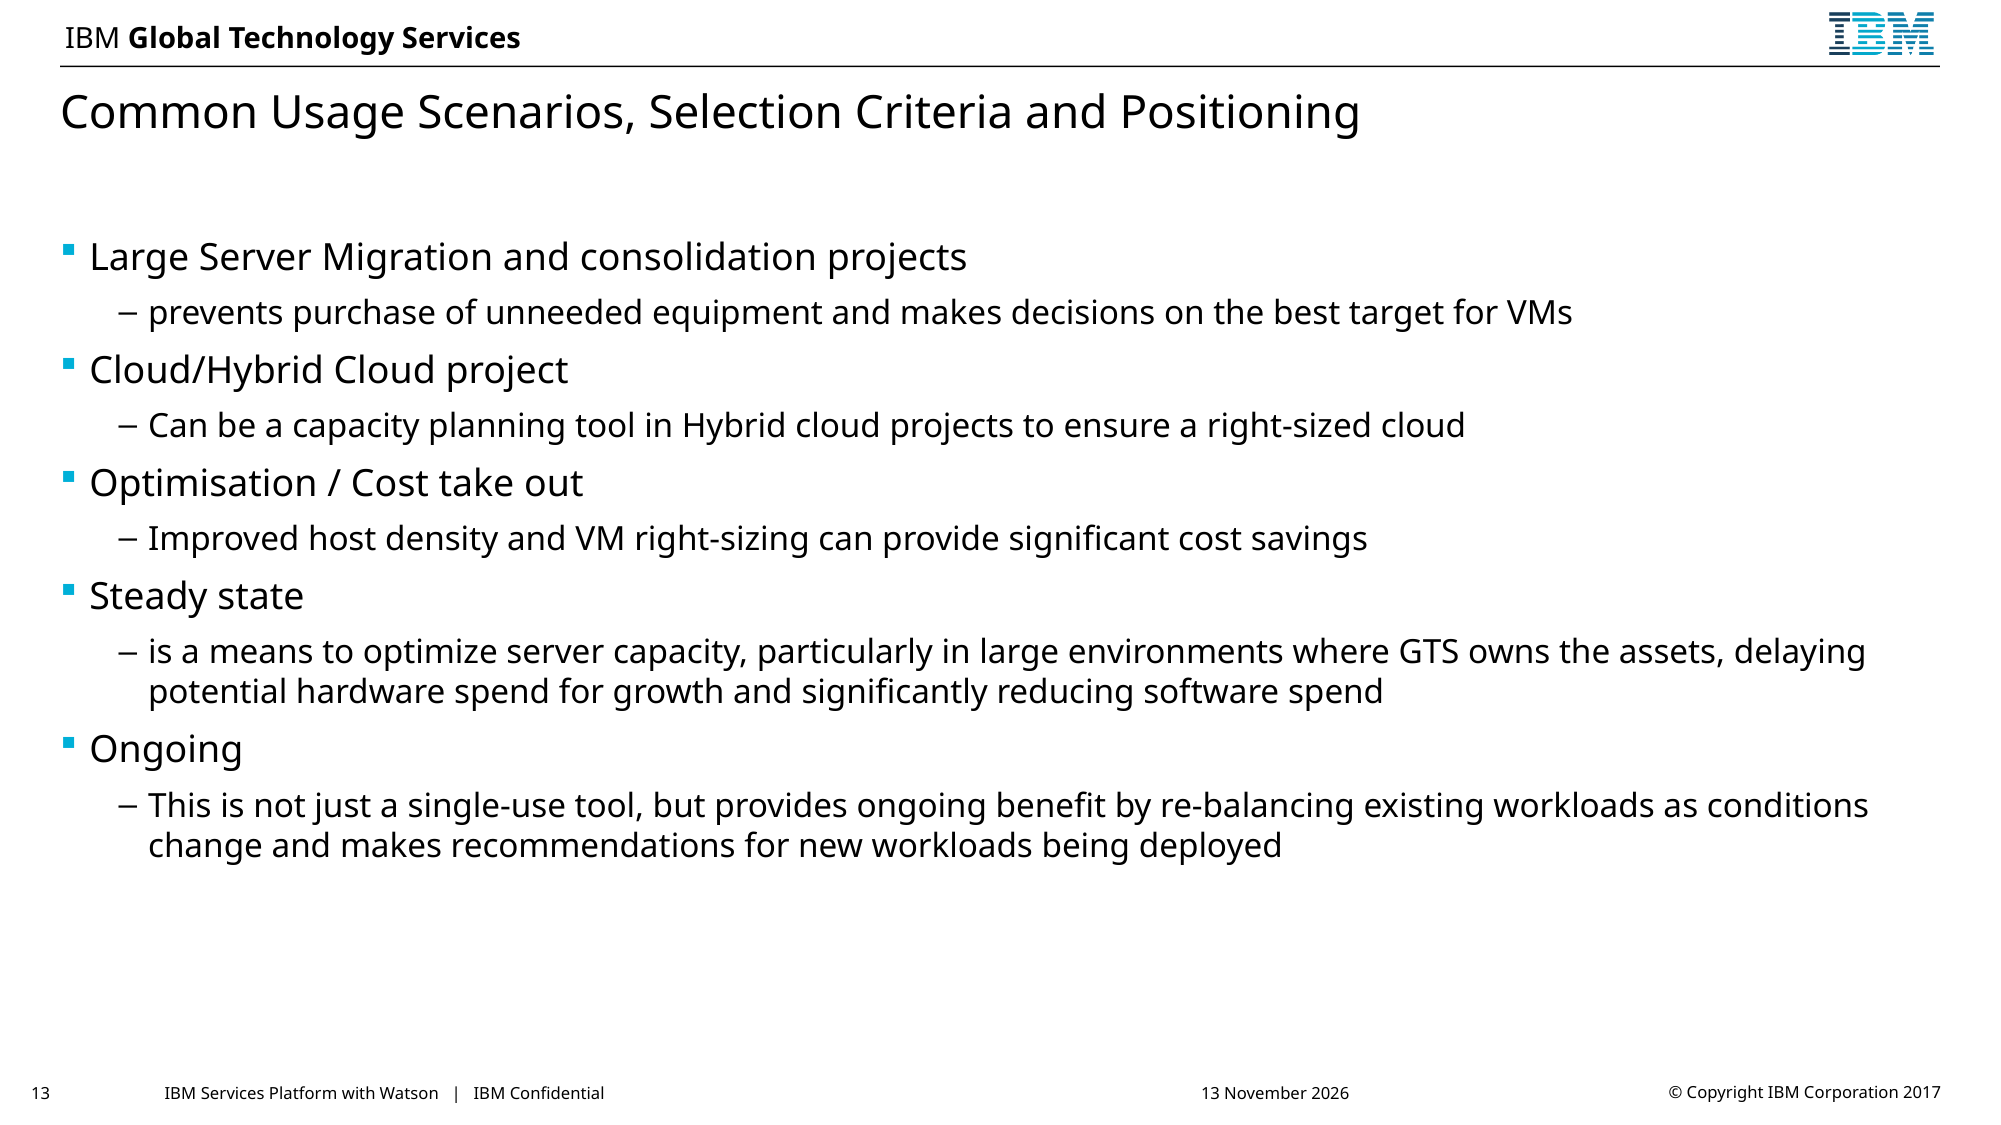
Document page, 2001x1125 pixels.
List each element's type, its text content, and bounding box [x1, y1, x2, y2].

picture [1829, 12, 1934, 55]
list Large Server Migration and consolidation projects prevents purchase of unneeded equipment and makes decisions on the best target for VMs Cloud/Hybrid Cloud project Can be a capacity planning tool in Hybrid cloud projects to ensure a right-sized cloud Optimisation / Cost take out Improved host density and VM right-sizing can provide significant cost savings Steady state is a means to optimize server capacity, particularly in large environments where GTS owns the assets, delaying potential hardware spend for growth and significantly reducing software spend Ongoing This is not just a single-use tool, but provides ongoing benefit by re-balancing existing workloads as conditions change and makes recommendations for new workloads being deployed [60, 224, 1940, 1050]
footer IBM Services Platform with Watson | IBM Confidential [149, 1071, 1173, 1125]
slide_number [1177, 1071, 1567, 1125]
slide_number 13 [7, 1071, 134, 1125]
title Common Usage Scenarios, Selection Criteria and Positioning [60, 75, 1940, 213]
